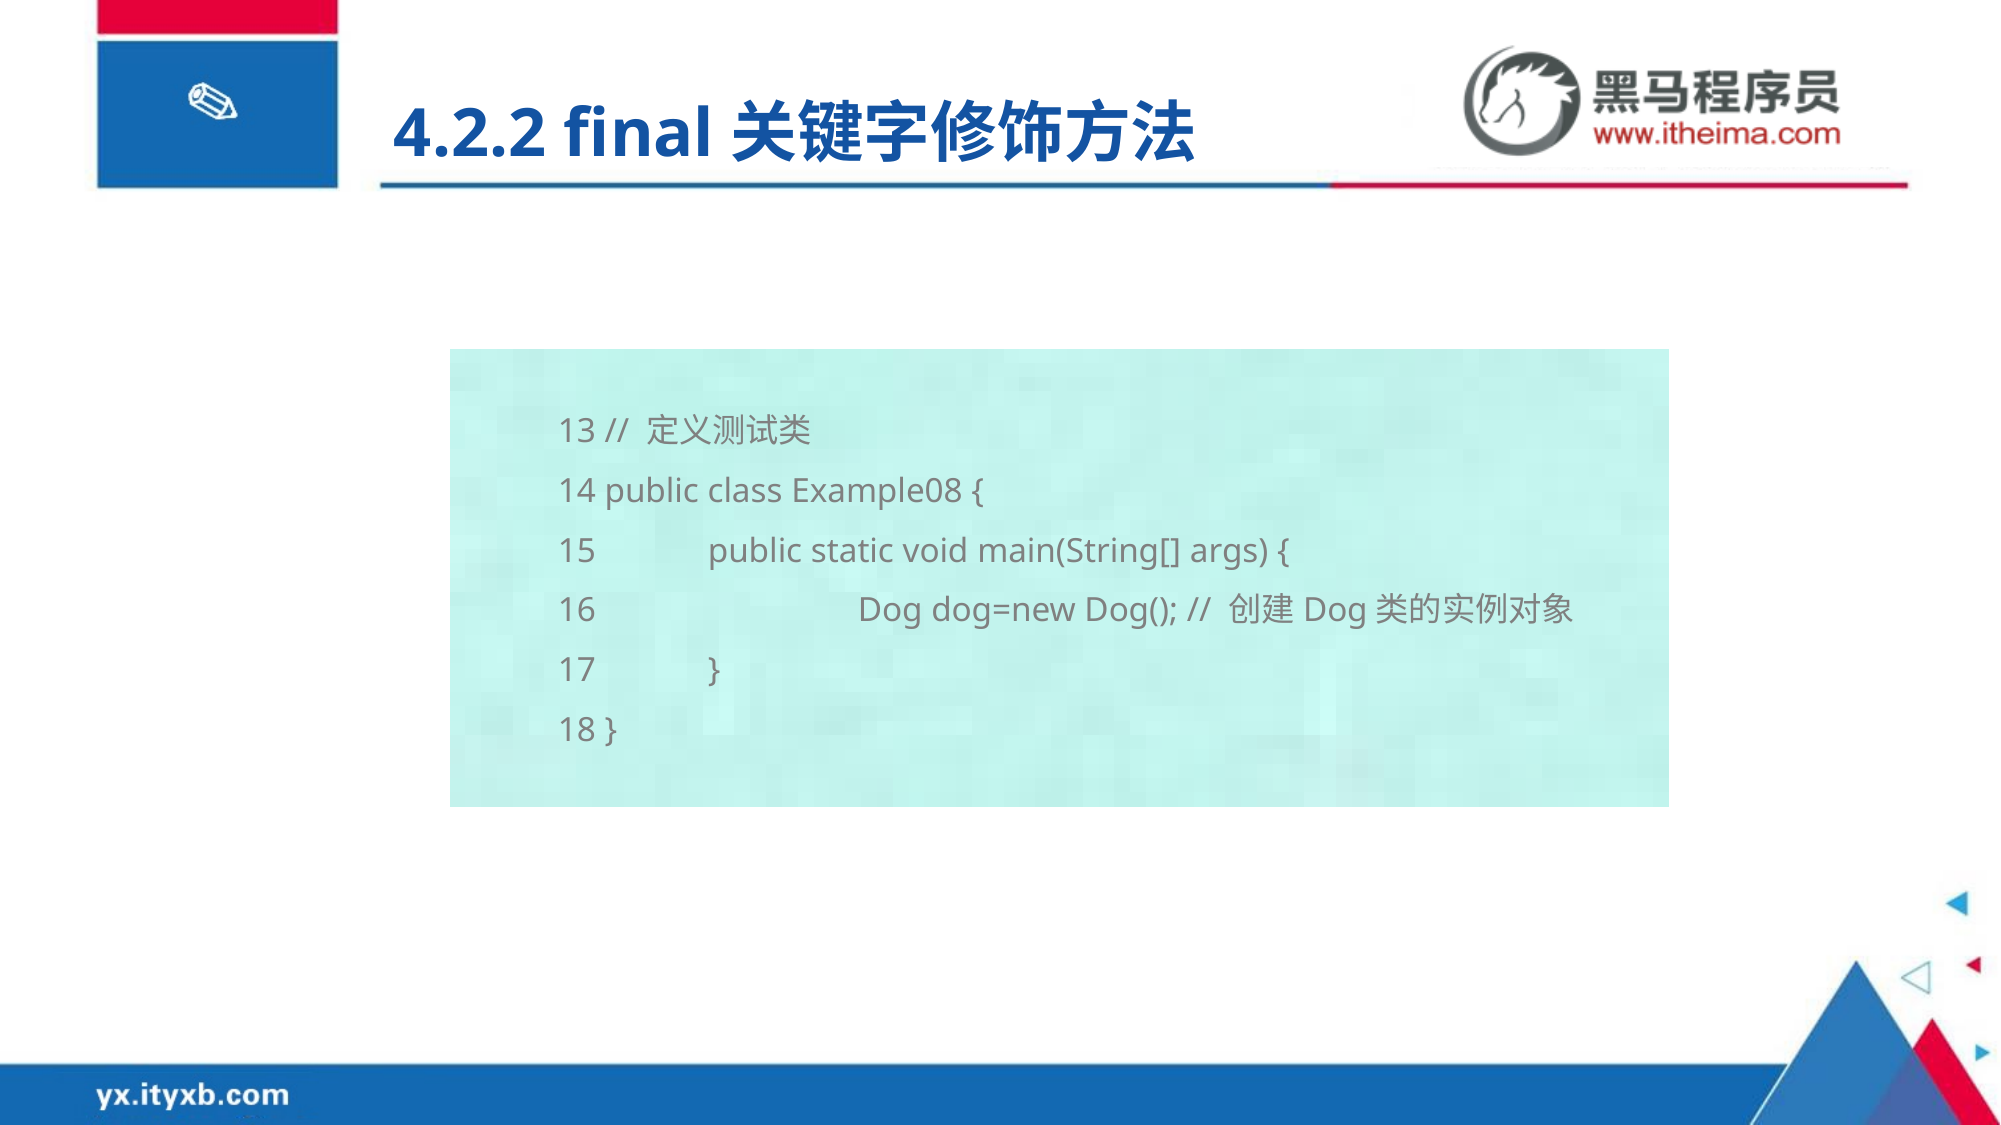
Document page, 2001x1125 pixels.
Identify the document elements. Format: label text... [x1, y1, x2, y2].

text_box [449, 349, 1669, 807]
picture [0, 0, 2001, 1125]
text_box 4.2.2 final关键字修饰方法 [379, 82, 1217, 177]
